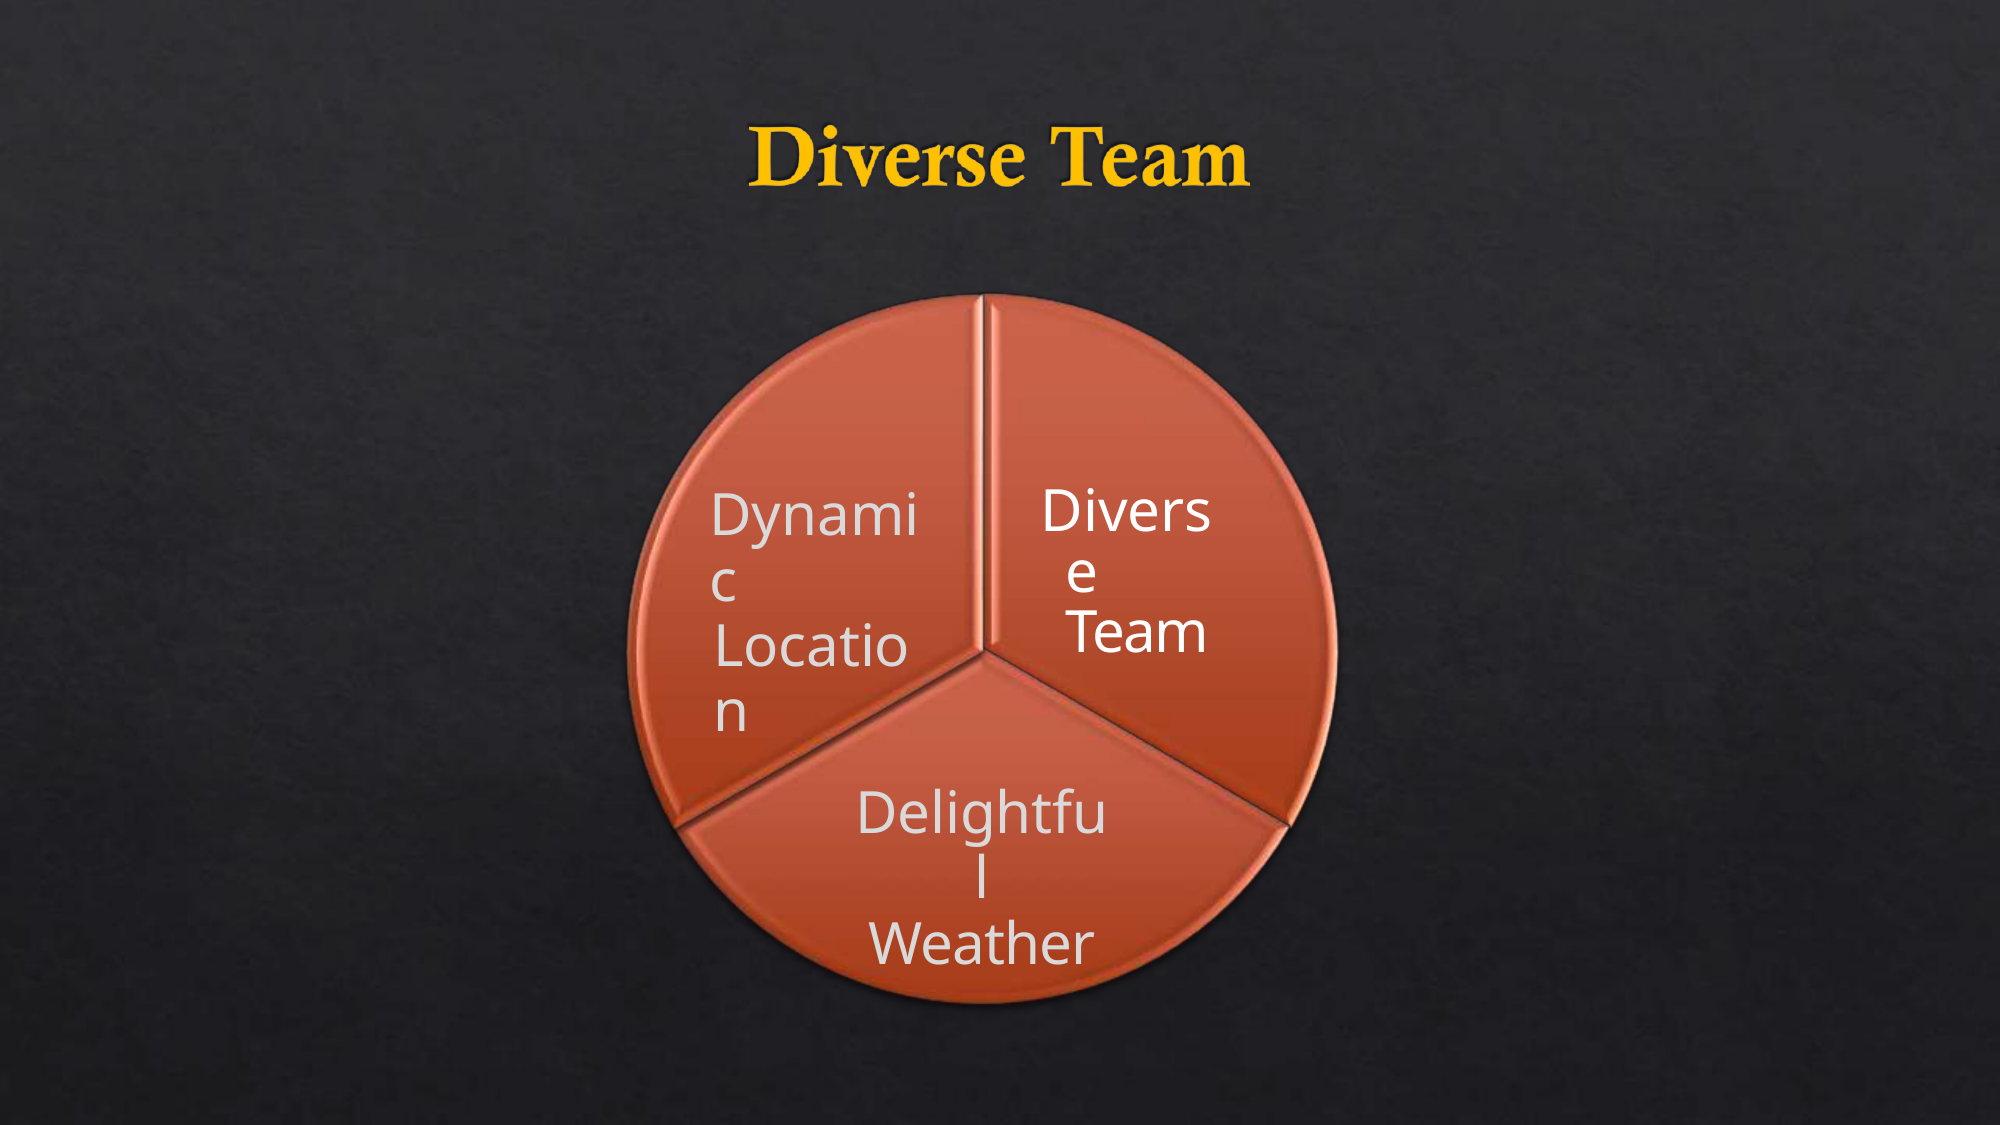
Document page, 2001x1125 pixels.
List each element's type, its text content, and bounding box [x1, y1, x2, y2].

text_box Delightful Weather [854, 778, 1109, 976]
text_box Dynamic Location [707, 480, 942, 744]
text_box Diverse Team [1038, 471, 1230, 640]
text_box [615, 287, 999, 846]
text_box [745, 120, 1251, 186]
text_box [741, 116, 1255, 191]
text_box [748, 124, 1251, 187]
text_box [999, 287, 1350, 845]
picture [0, 0, 2000, 1125]
text_box [661, 640, 1302, 1020]
